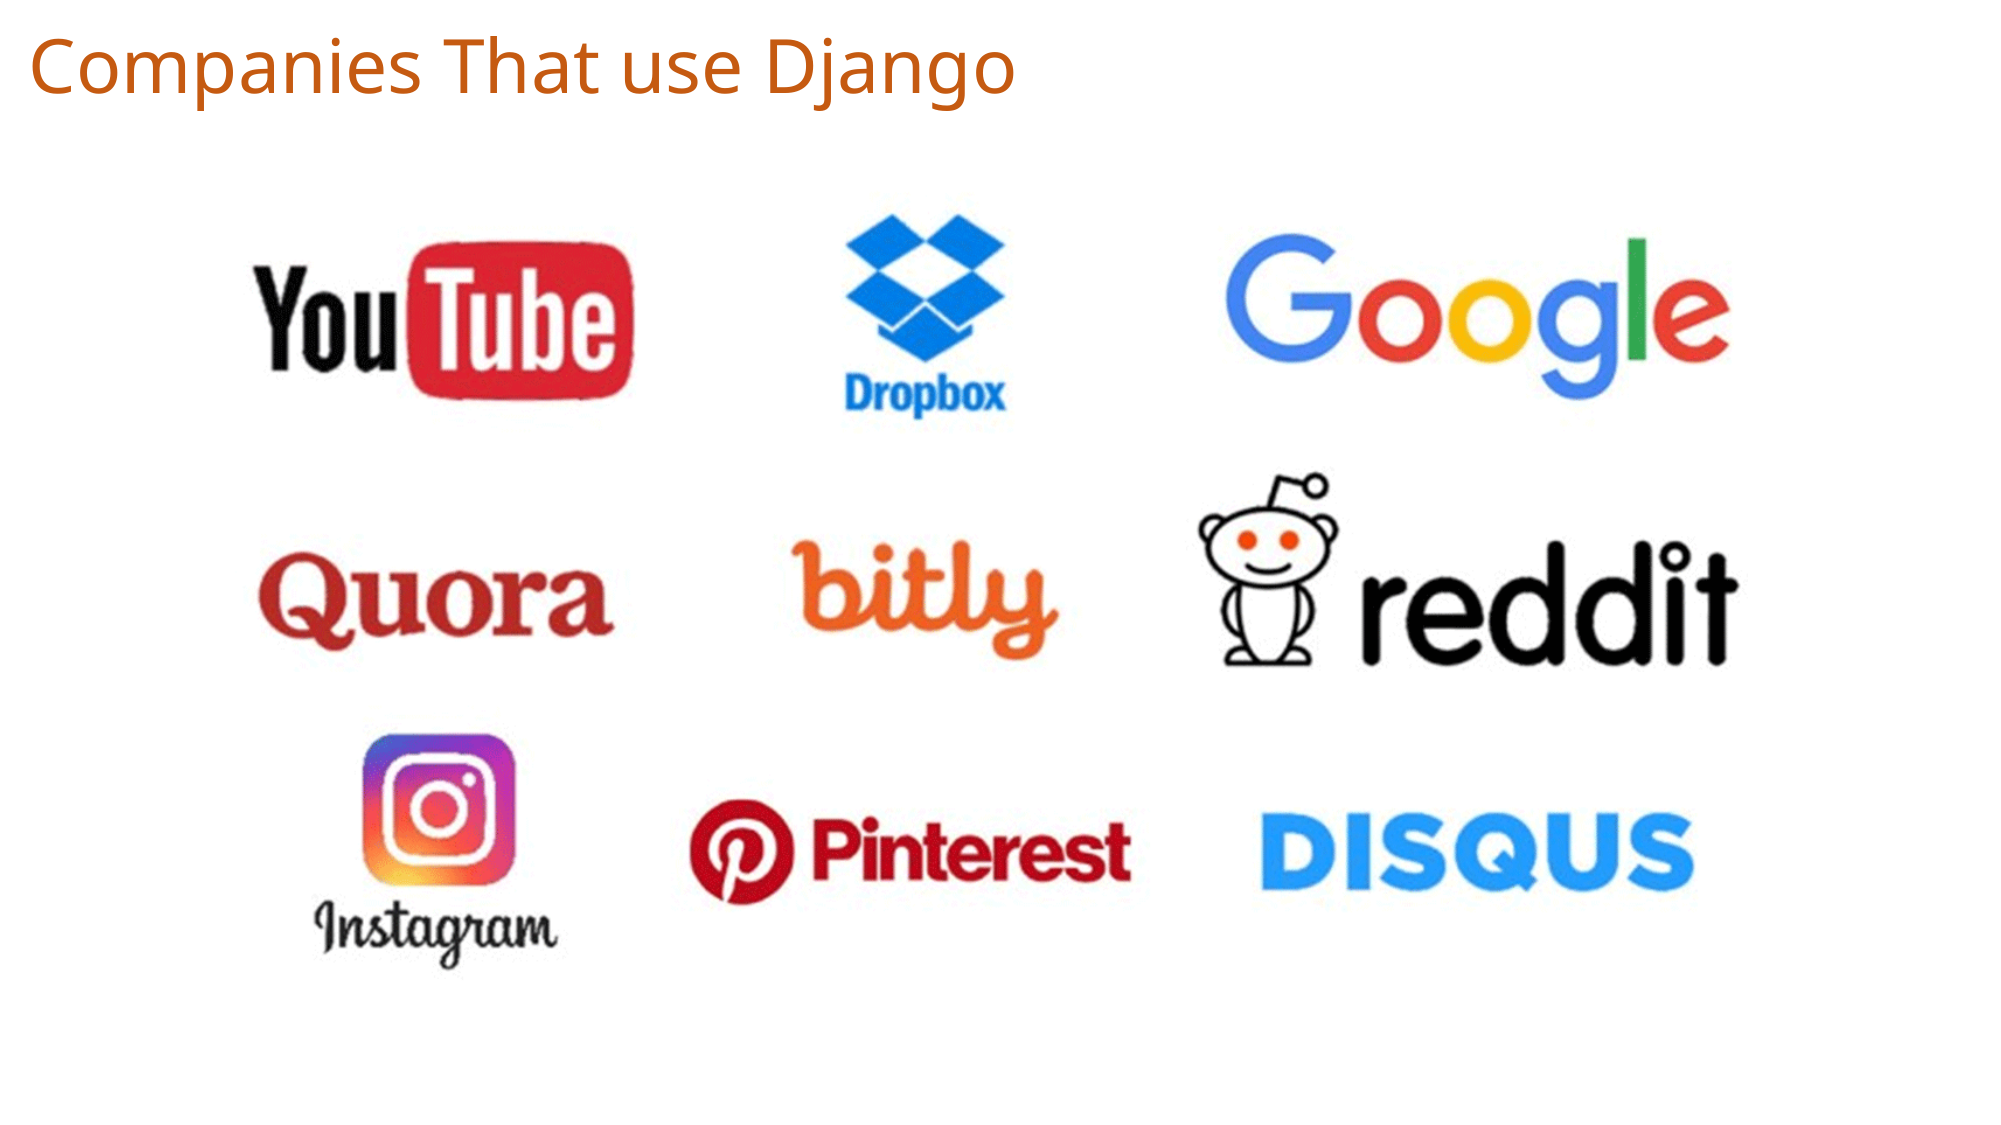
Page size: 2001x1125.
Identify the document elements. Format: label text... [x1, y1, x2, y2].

title Companies That use Django [13, 0, 1739, 138]
picture [211, 178, 1776, 1007]
